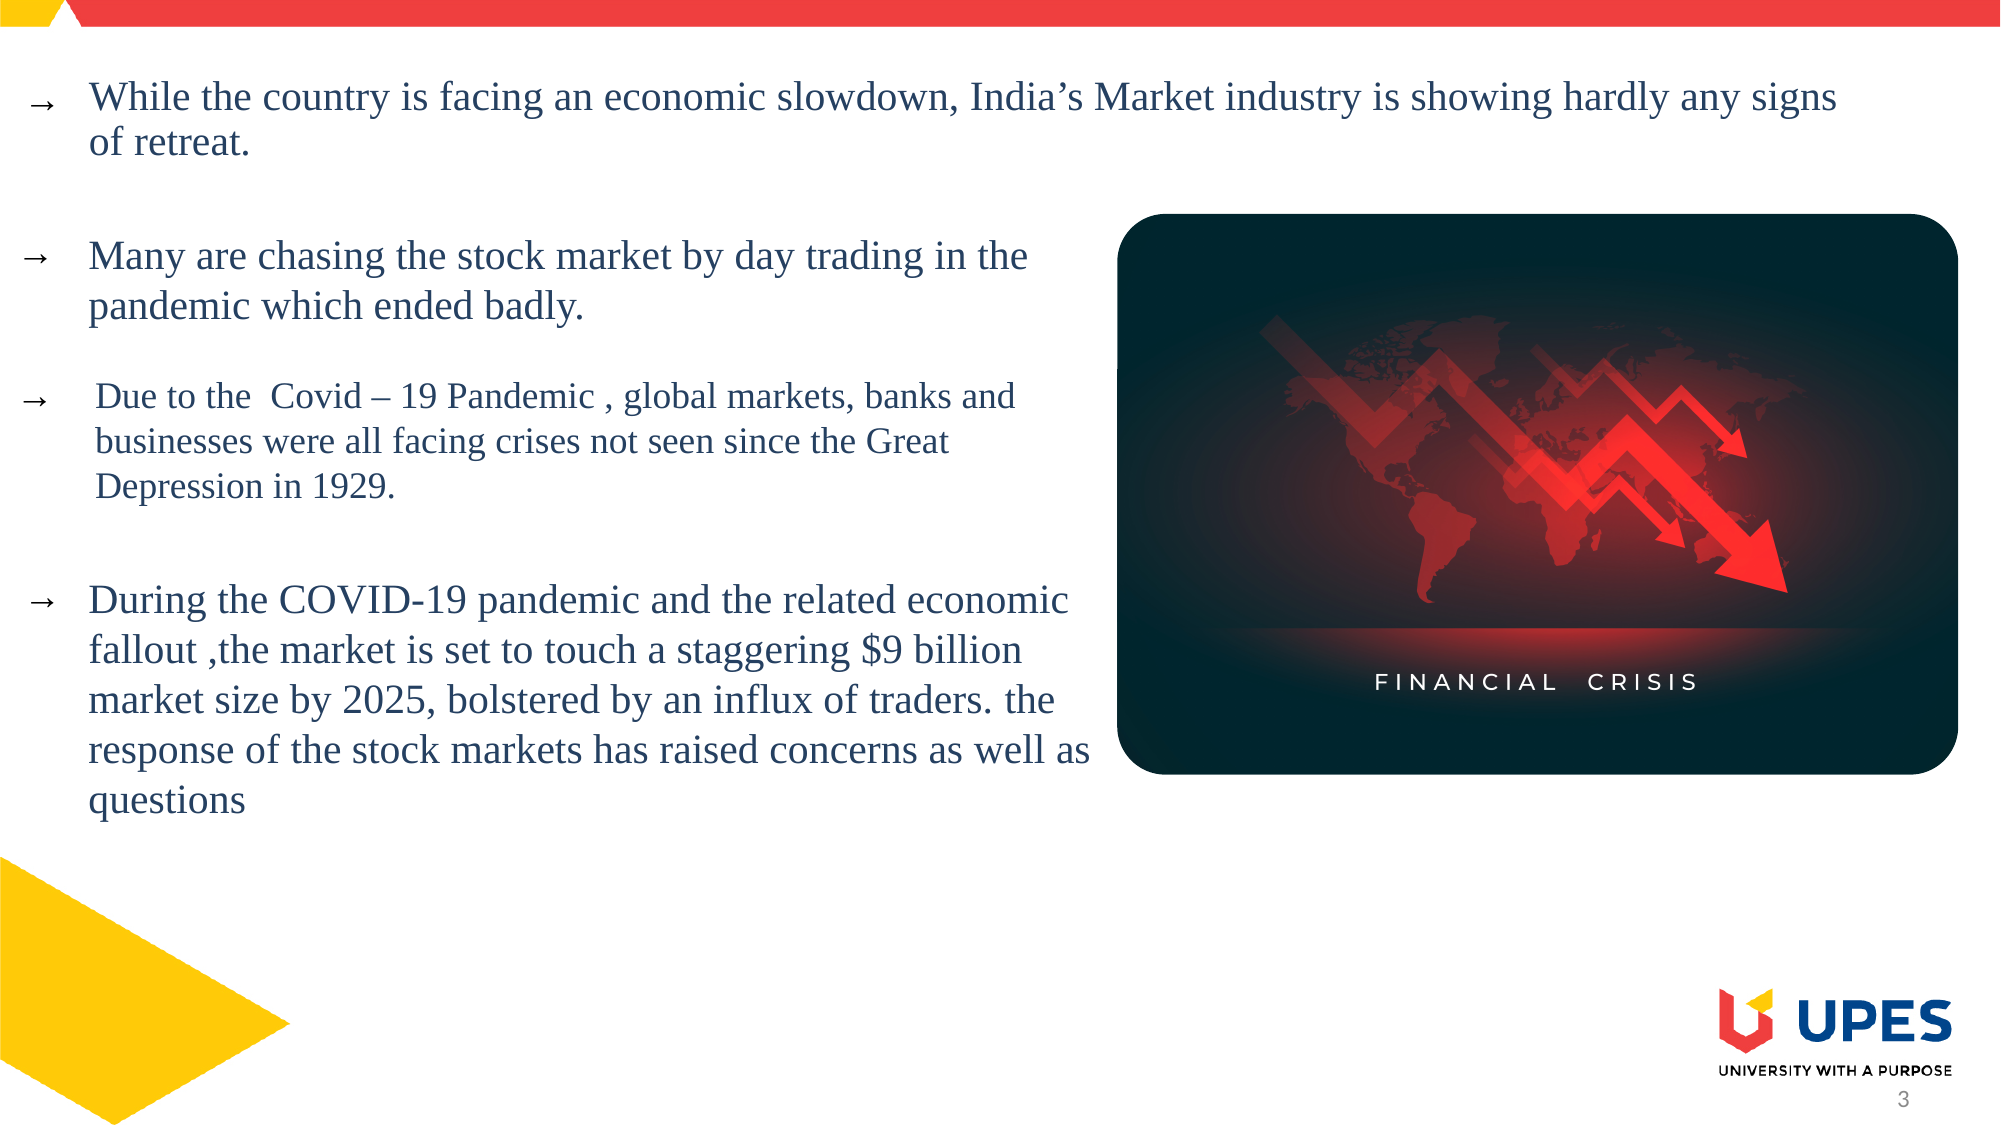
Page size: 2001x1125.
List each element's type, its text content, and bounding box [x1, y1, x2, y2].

text_box During the COVID-19 pandemic and the related economic fallout ,the market is set to touch a staggering $9 billion market size by 2025, bolstered by an influx of traders. the response of the stock markets has raised concerns as well as questions [73, 564, 1118, 830]
picture [0, 0, 2001, 1125]
text_box While the country is facing an economic slowdown, India’s Market industry is showing hardly any signs of retreat. [73, 126, 1882, 233]
text_box Due to the Covid – 19 Pandemic , global markets, banks and businesses were all facing crises not seen since the Great Depression in 1929. [80, 364, 1096, 514]
text_box Many are chasing the stock market by day trading in the pandemic which ended badly. [73, 220, 1072, 383]
text_box → [2, 220, 74, 281]
text_box → [1, 363, 73, 424]
text_box → [8, 564, 81, 625]
text_box → [8, 68, 81, 128]
